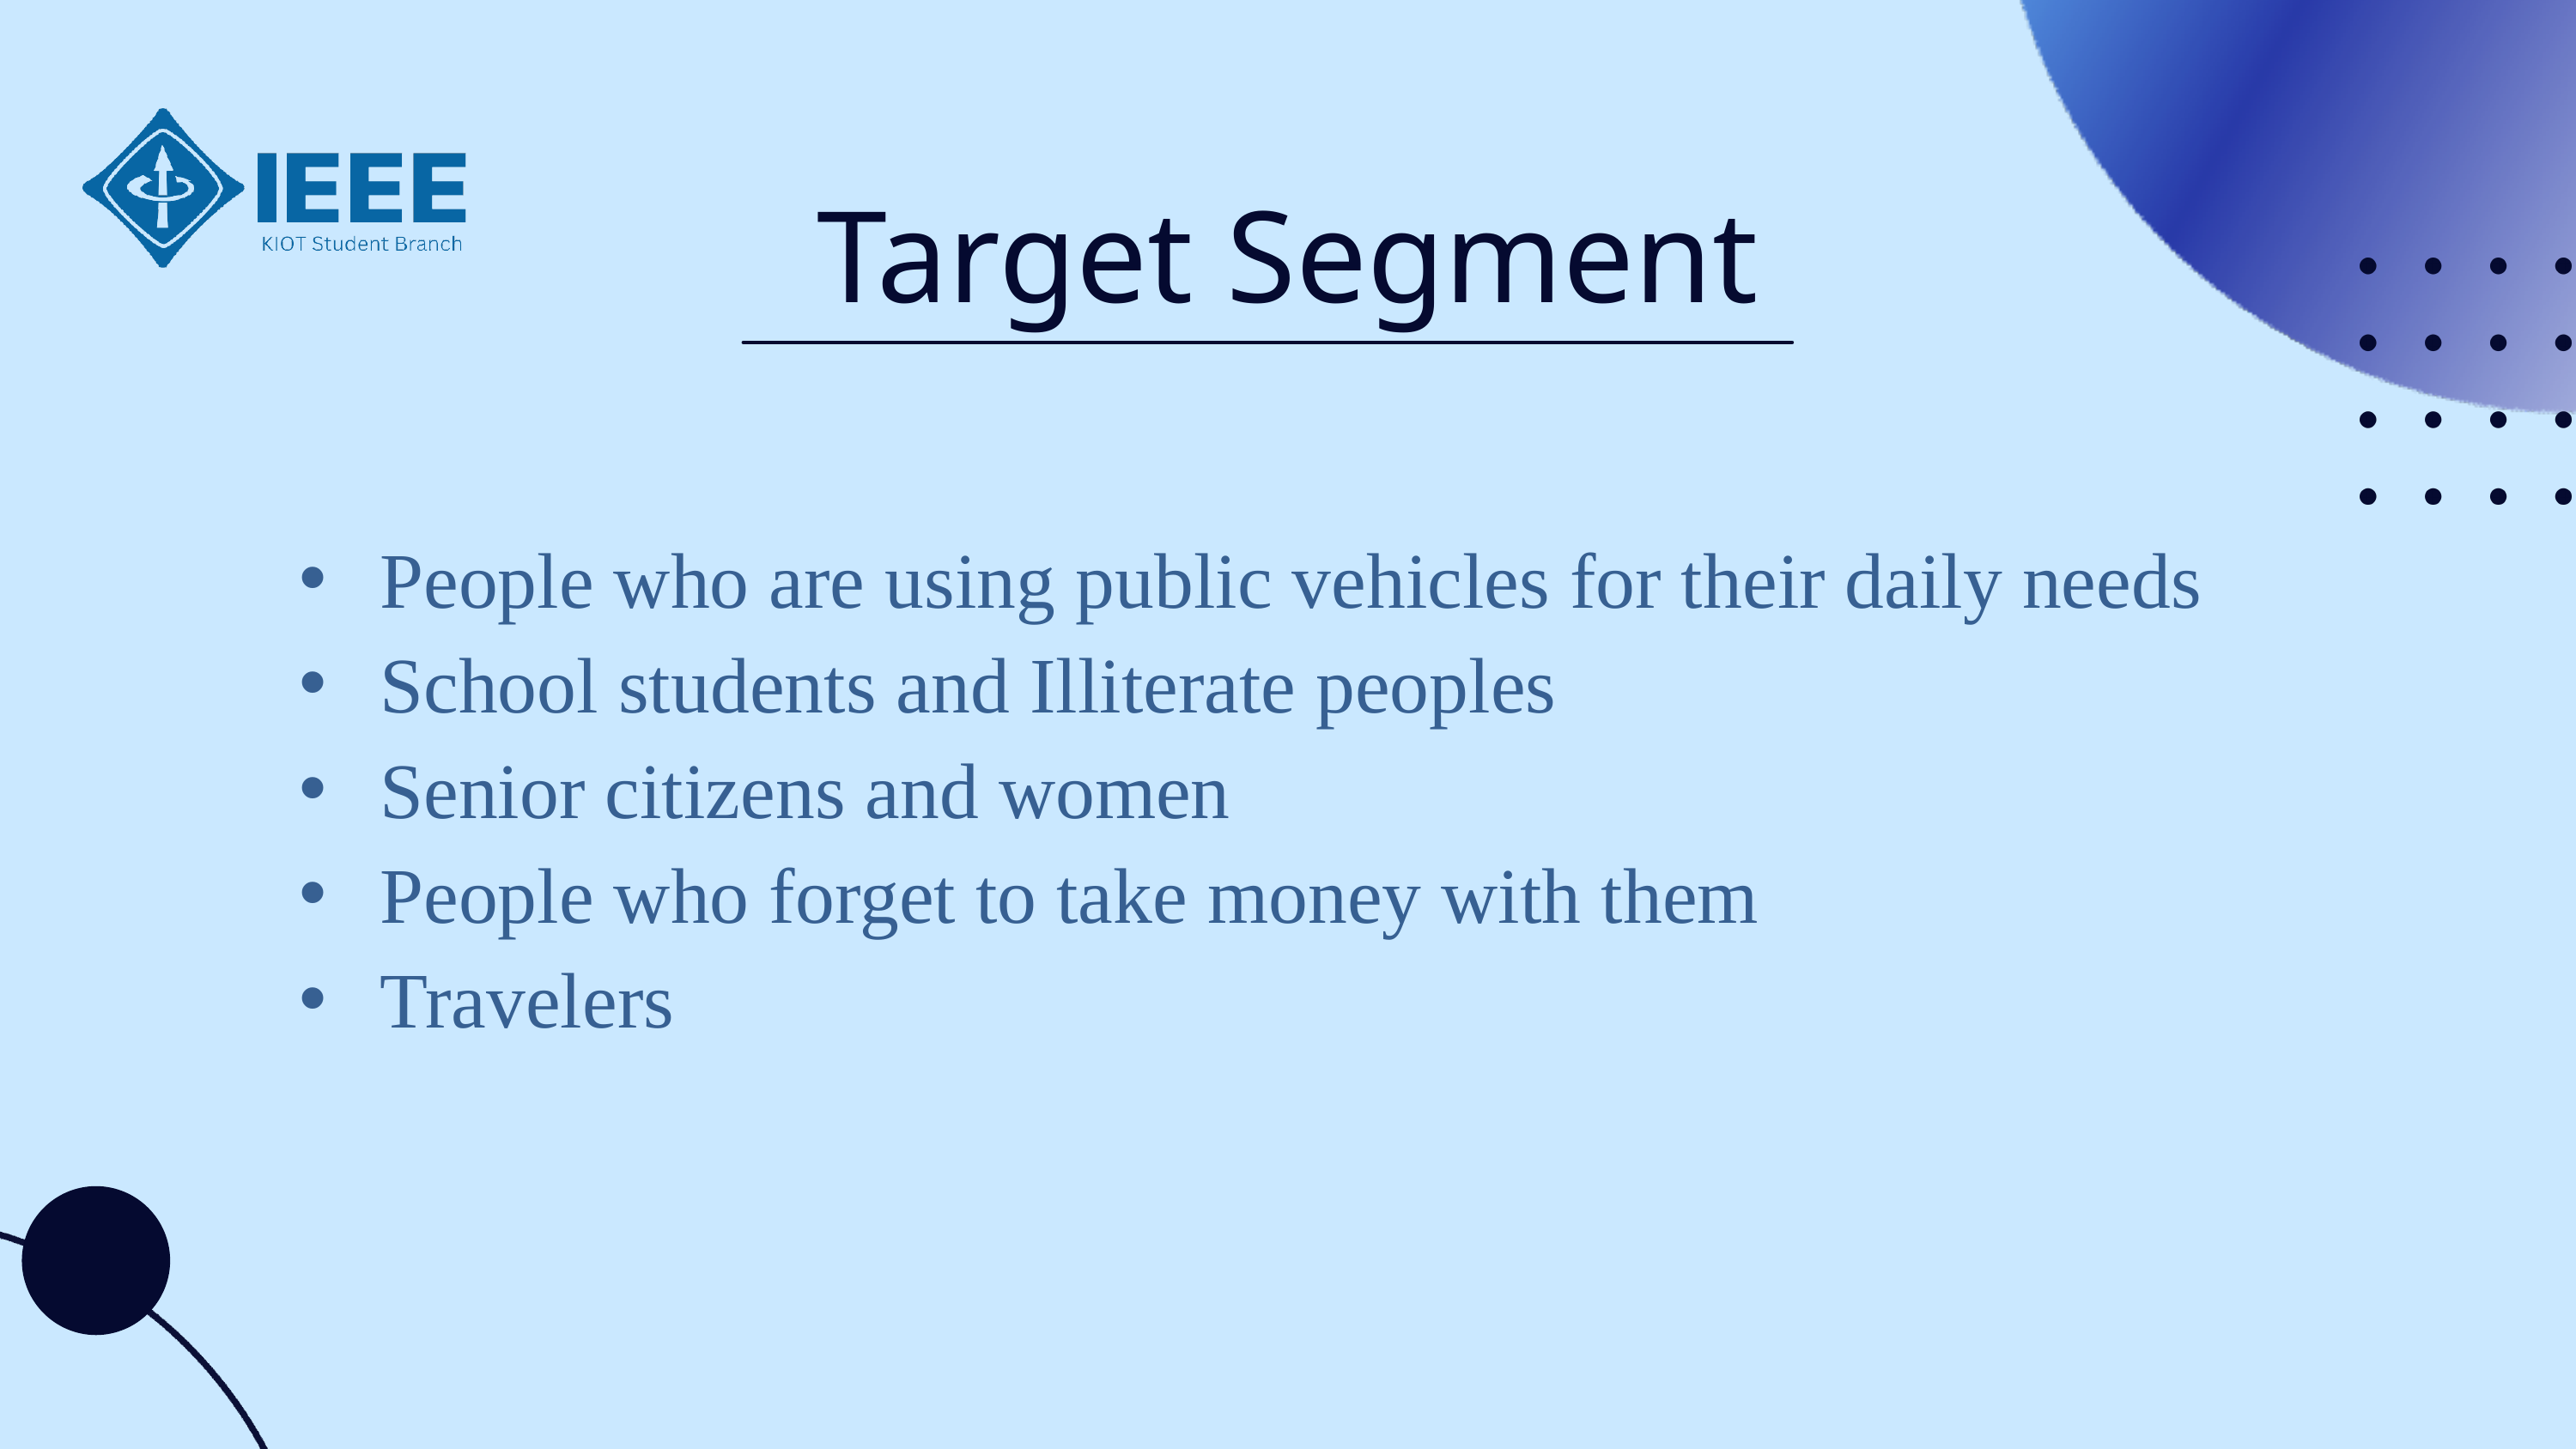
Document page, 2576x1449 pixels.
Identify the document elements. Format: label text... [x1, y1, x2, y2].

text_box People who are using public vehicles for their daily needs School students and Illiterate peoples Senior citizens and women People who forget to take money with them Travelers [235, 518, 2385, 1449]
picture [2000, 0, 2576, 505]
picture [0, 1058, 320, 1449]
text_box Target Segment [702, 172, 1874, 328]
picture [42, 69, 505, 309]
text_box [21, 1185, 171, 1336]
